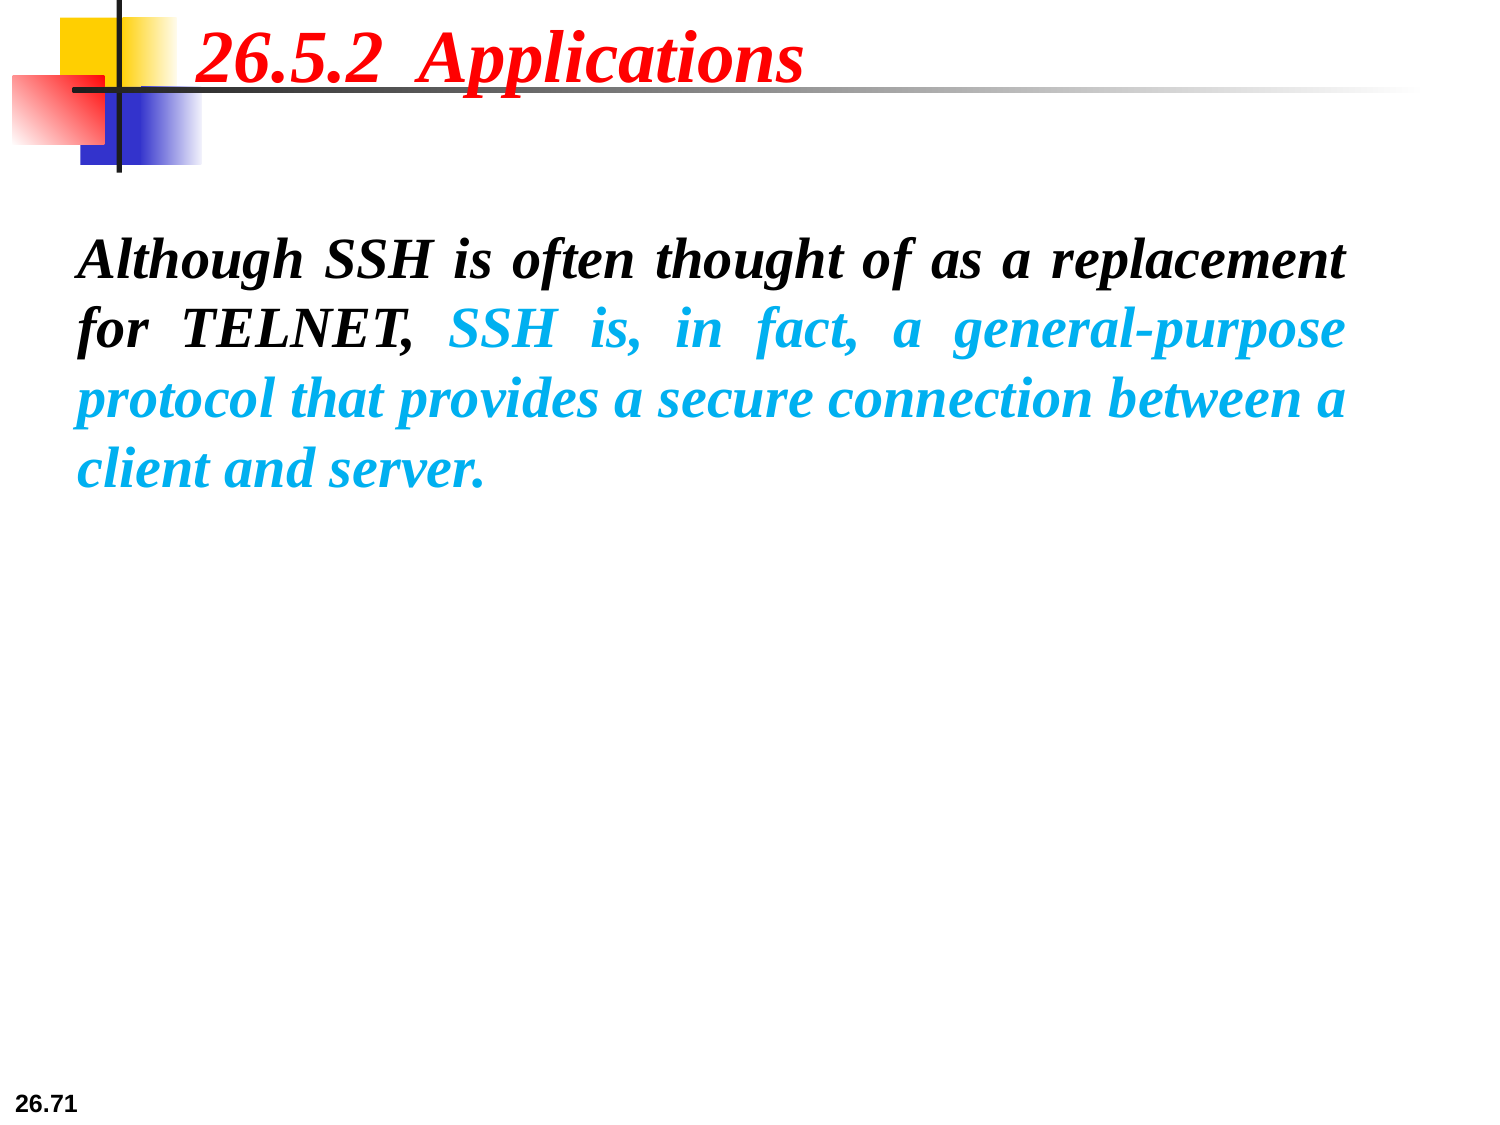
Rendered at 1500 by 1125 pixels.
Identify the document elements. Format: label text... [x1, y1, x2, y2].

text_box 26.71 [0, 1049, 313, 1125]
text_box [122, 17, 177, 86]
text_box [72, 87, 181, 93]
text_box [116, 93, 122, 173]
text_box Although SSH is often thought of as a replacement for TELNET, SSH is, in fact, a general-purpose protocol that provides a secure connection between a client and server. [62, 212, 1363, 508]
text_box [825, 87, 1423, 93]
text_box [80, 93, 116, 165]
text_box [141, 93, 202, 165]
text_box [122, 93, 141, 165]
text_box [60, 17, 116, 86]
text_box [116, 0, 122, 87]
text_box [12, 75, 105, 145]
text_box 26.5.2 Applications [181, 0, 825, 105]
